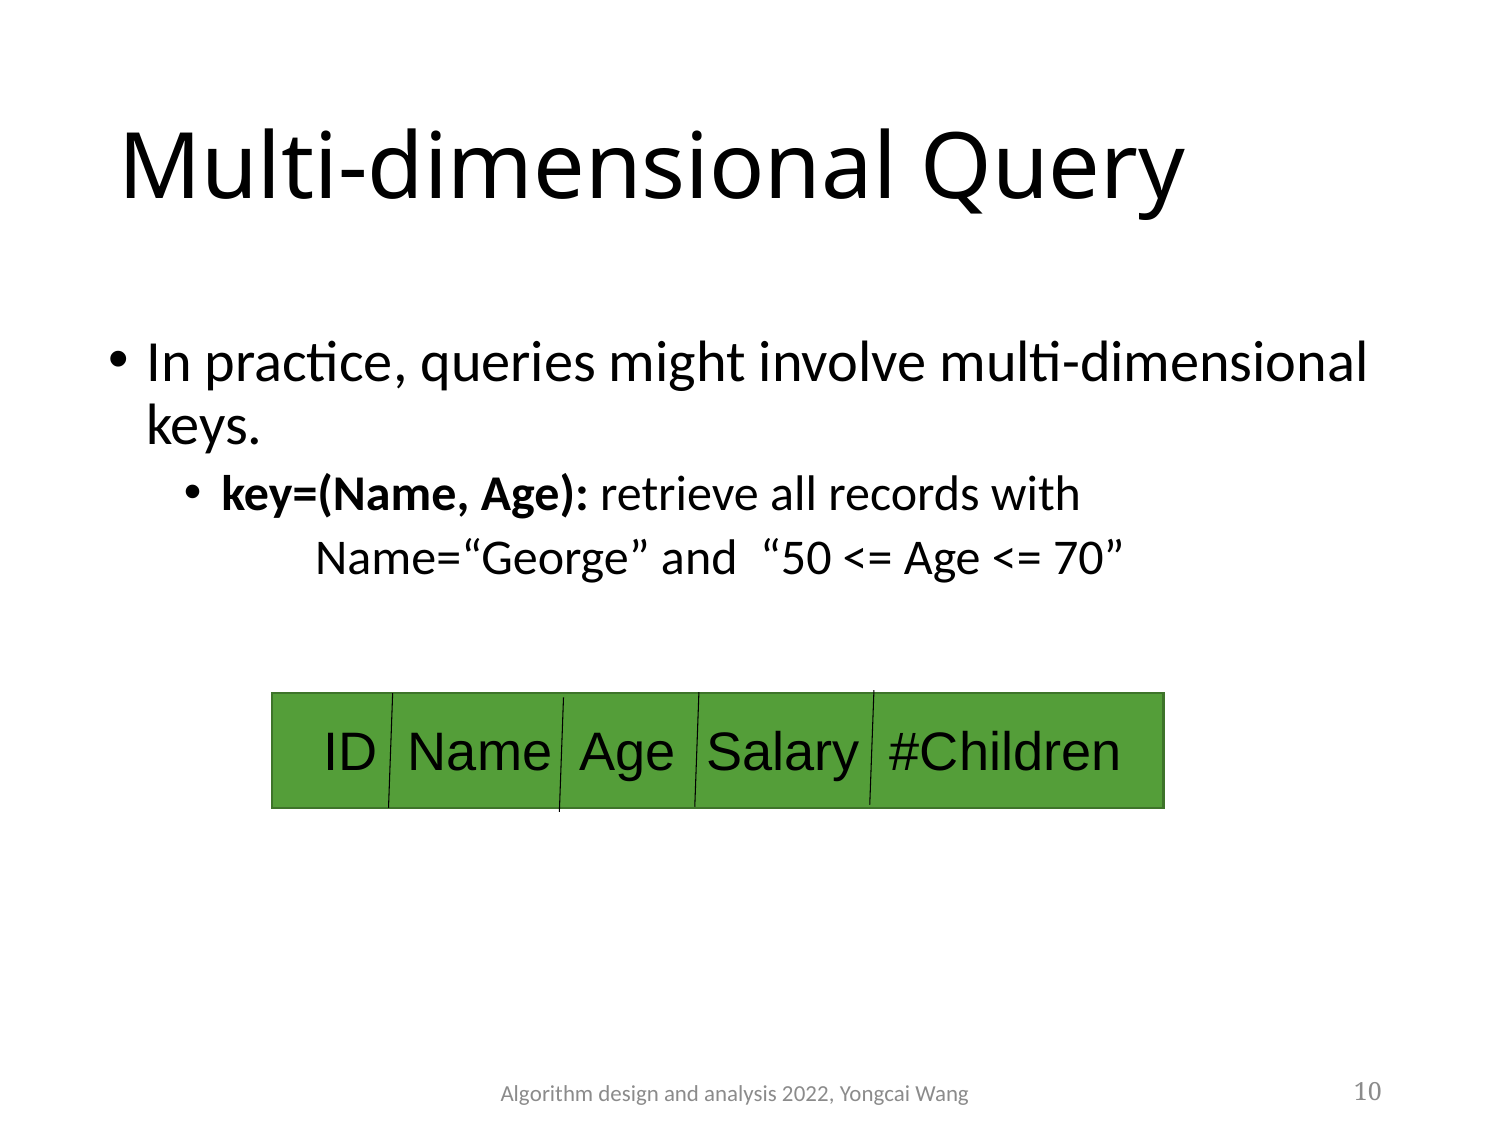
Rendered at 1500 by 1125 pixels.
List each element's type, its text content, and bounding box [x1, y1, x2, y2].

list In practice, queries might involve multi-dimensional keys. key=(Name, Age): retrieve all records with Name=“George” and “50 <= Age <= 70” [93, 232, 1444, 976]
footer Algorithm design and analysis 2022, Yongcai Wang [452, 1062, 1018, 1123]
slide_number 10 [1059, 1062, 1397, 1123]
title Multi-dimensional Query [103, 59, 1397, 232]
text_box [247, 690, 1188, 812]
